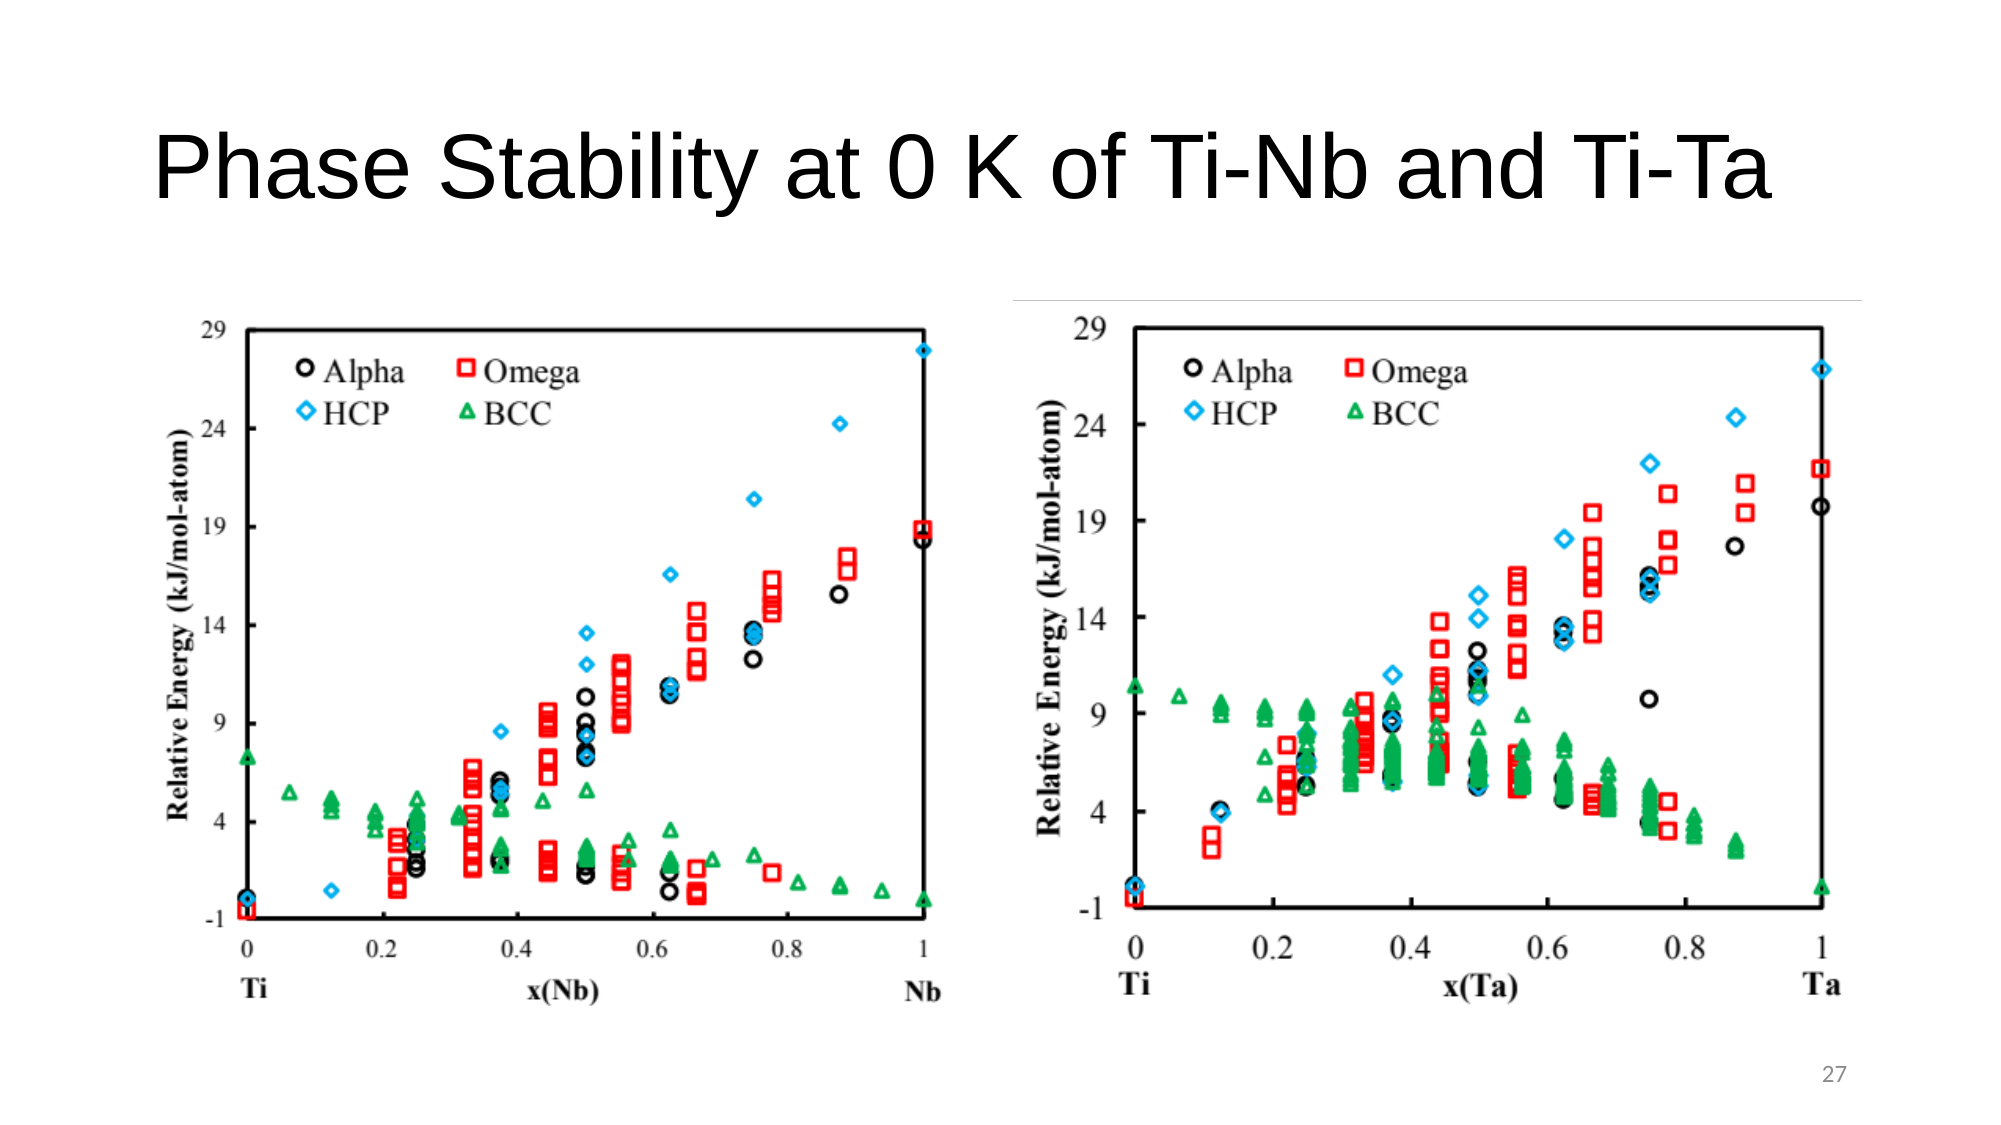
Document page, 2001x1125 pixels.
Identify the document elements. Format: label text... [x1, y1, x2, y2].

picture [284, 349, 585, 434]
title Phase Stability at 0 K of Ti-Nb and Ti-Ta [137, 59, 1863, 278]
slide_number 27 [1412, 1042, 1863, 1103]
picture [1172, 349, 1473, 434]
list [137, 299, 987, 1014]
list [1012, 299, 1862, 1014]
